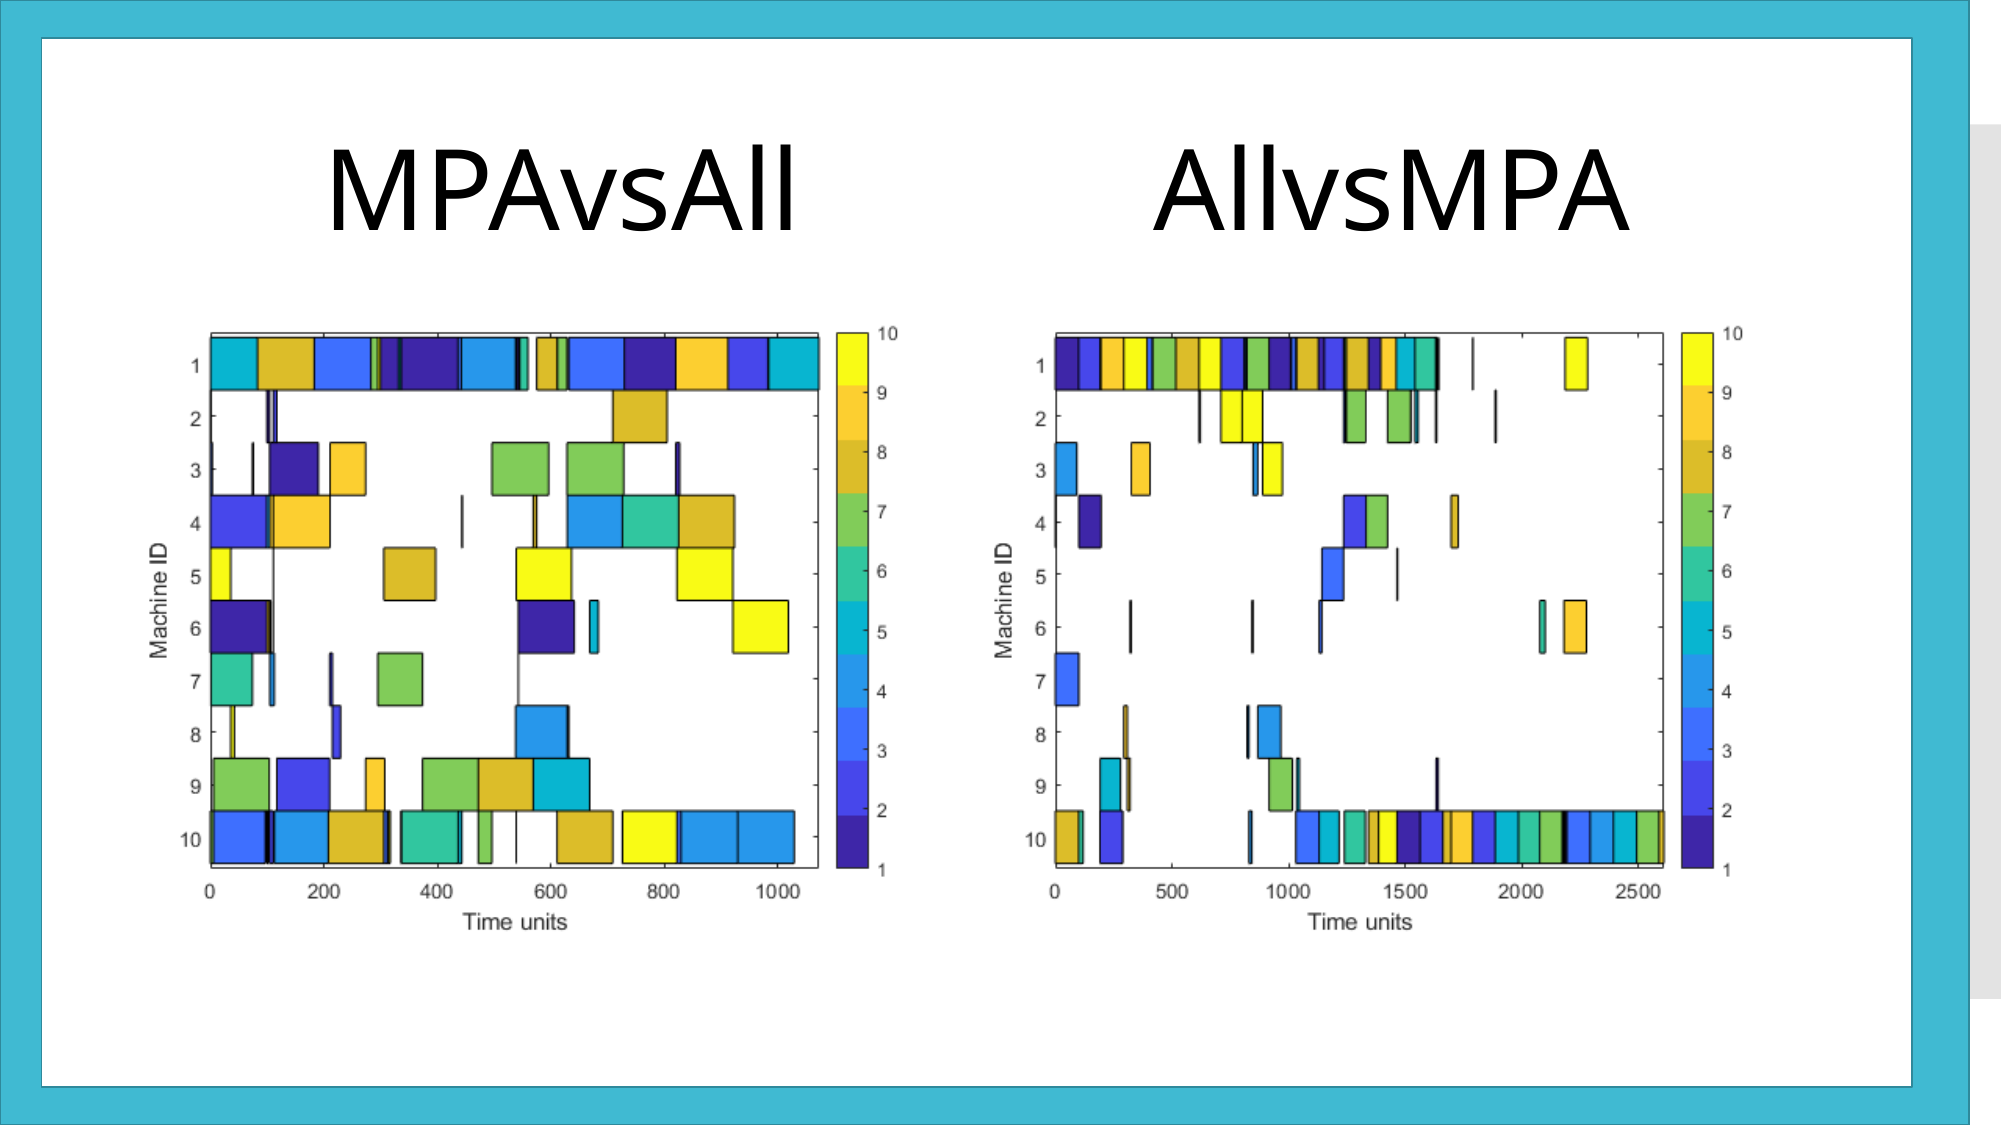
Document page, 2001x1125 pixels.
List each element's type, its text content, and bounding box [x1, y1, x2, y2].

text_box AllvsMPA [1138, 110, 1646, 261]
text_box MPAvsAll [308, 110, 817, 261]
text_box [0, 0, 1970, 1125]
picture [109, 284, 1830, 941]
text_box [42, 39, 593, 1086]
